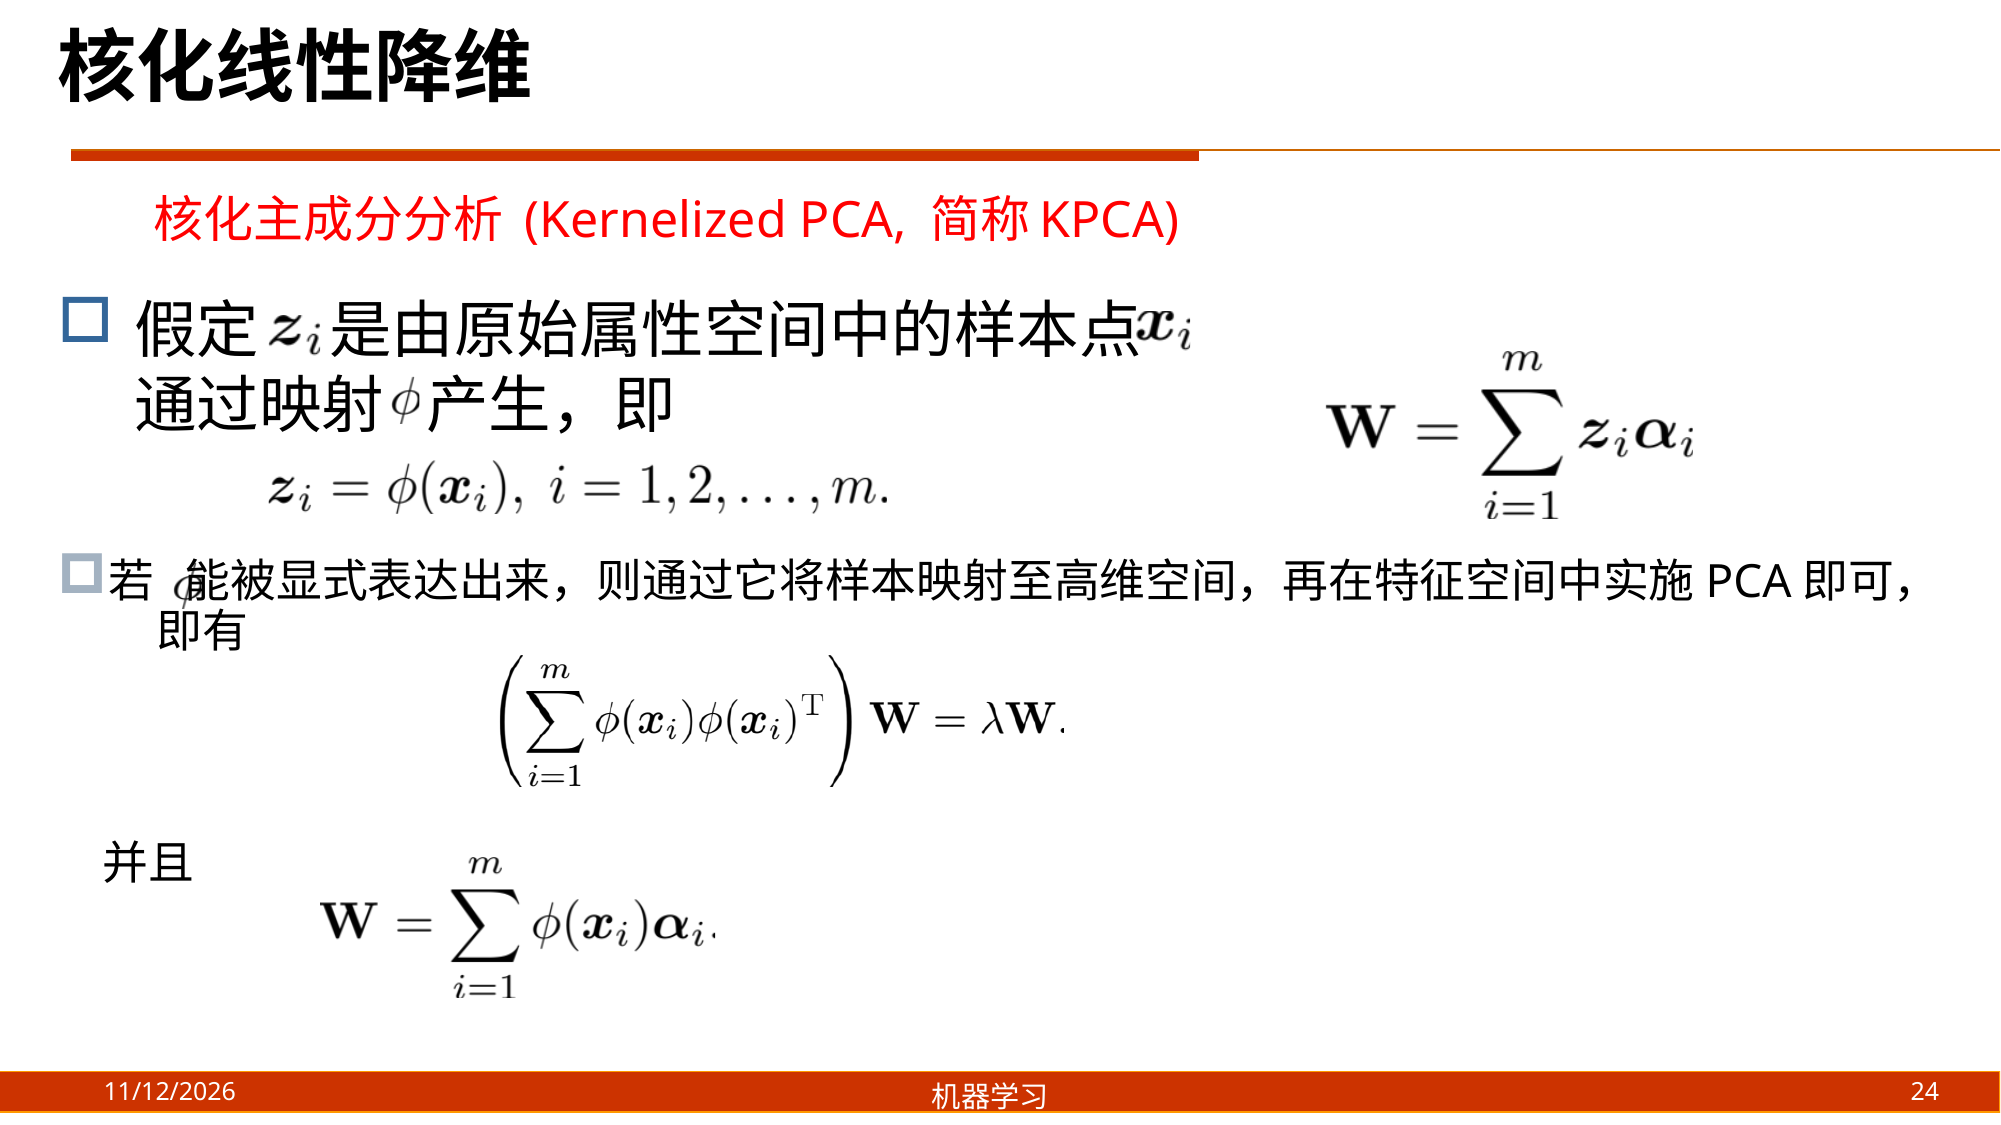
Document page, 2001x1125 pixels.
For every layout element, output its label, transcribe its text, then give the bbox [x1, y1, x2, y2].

picture [268, 315, 321, 356]
picture [1135, 311, 1191, 351]
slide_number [103, 1074, 538, 1115]
slide_number 24 [1505, 1074, 1940, 1113]
text_box 核化线性降维 [42, 8, 1223, 138]
text_box 并且 [87, 826, 1383, 897]
picture [1325, 351, 1693, 519]
picture [320, 857, 716, 998]
picture [499, 654, 1064, 787]
text_box 若 能被显式表达出来，则通过它将样本映射至高维空间，再在特征空间中实施PCA即可， 即有 [42, 550, 1958, 665]
text_box 假定 是由原始属性空间中的样本点 通过映射 产生，即 [42, 282, 1236, 550]
text_box 假定 是由原始属性空间中的样本点 通过映射 产生，即 [42, 665, 1236, 995]
picture [268, 459, 887, 514]
picture [391, 376, 420, 424]
picture [173, 562, 202, 609]
text_box 核化主成分分析 (Kernelized PCA, 简称KPCA) [138, 180, 1555, 256]
